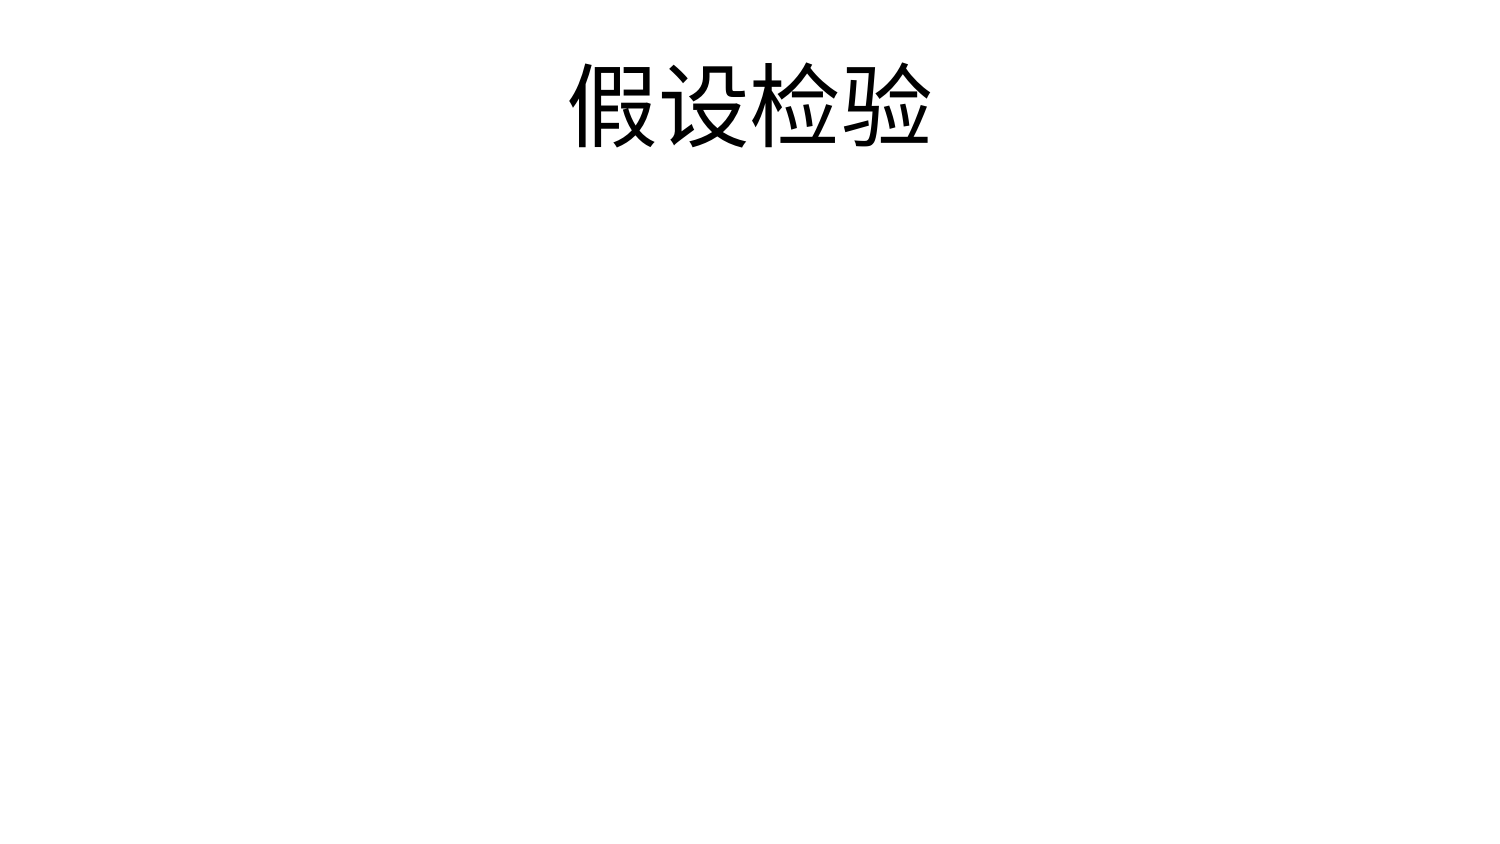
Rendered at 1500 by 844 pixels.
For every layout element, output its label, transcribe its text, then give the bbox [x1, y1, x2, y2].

title 假设检验 [75, 33, 1425, 175]
